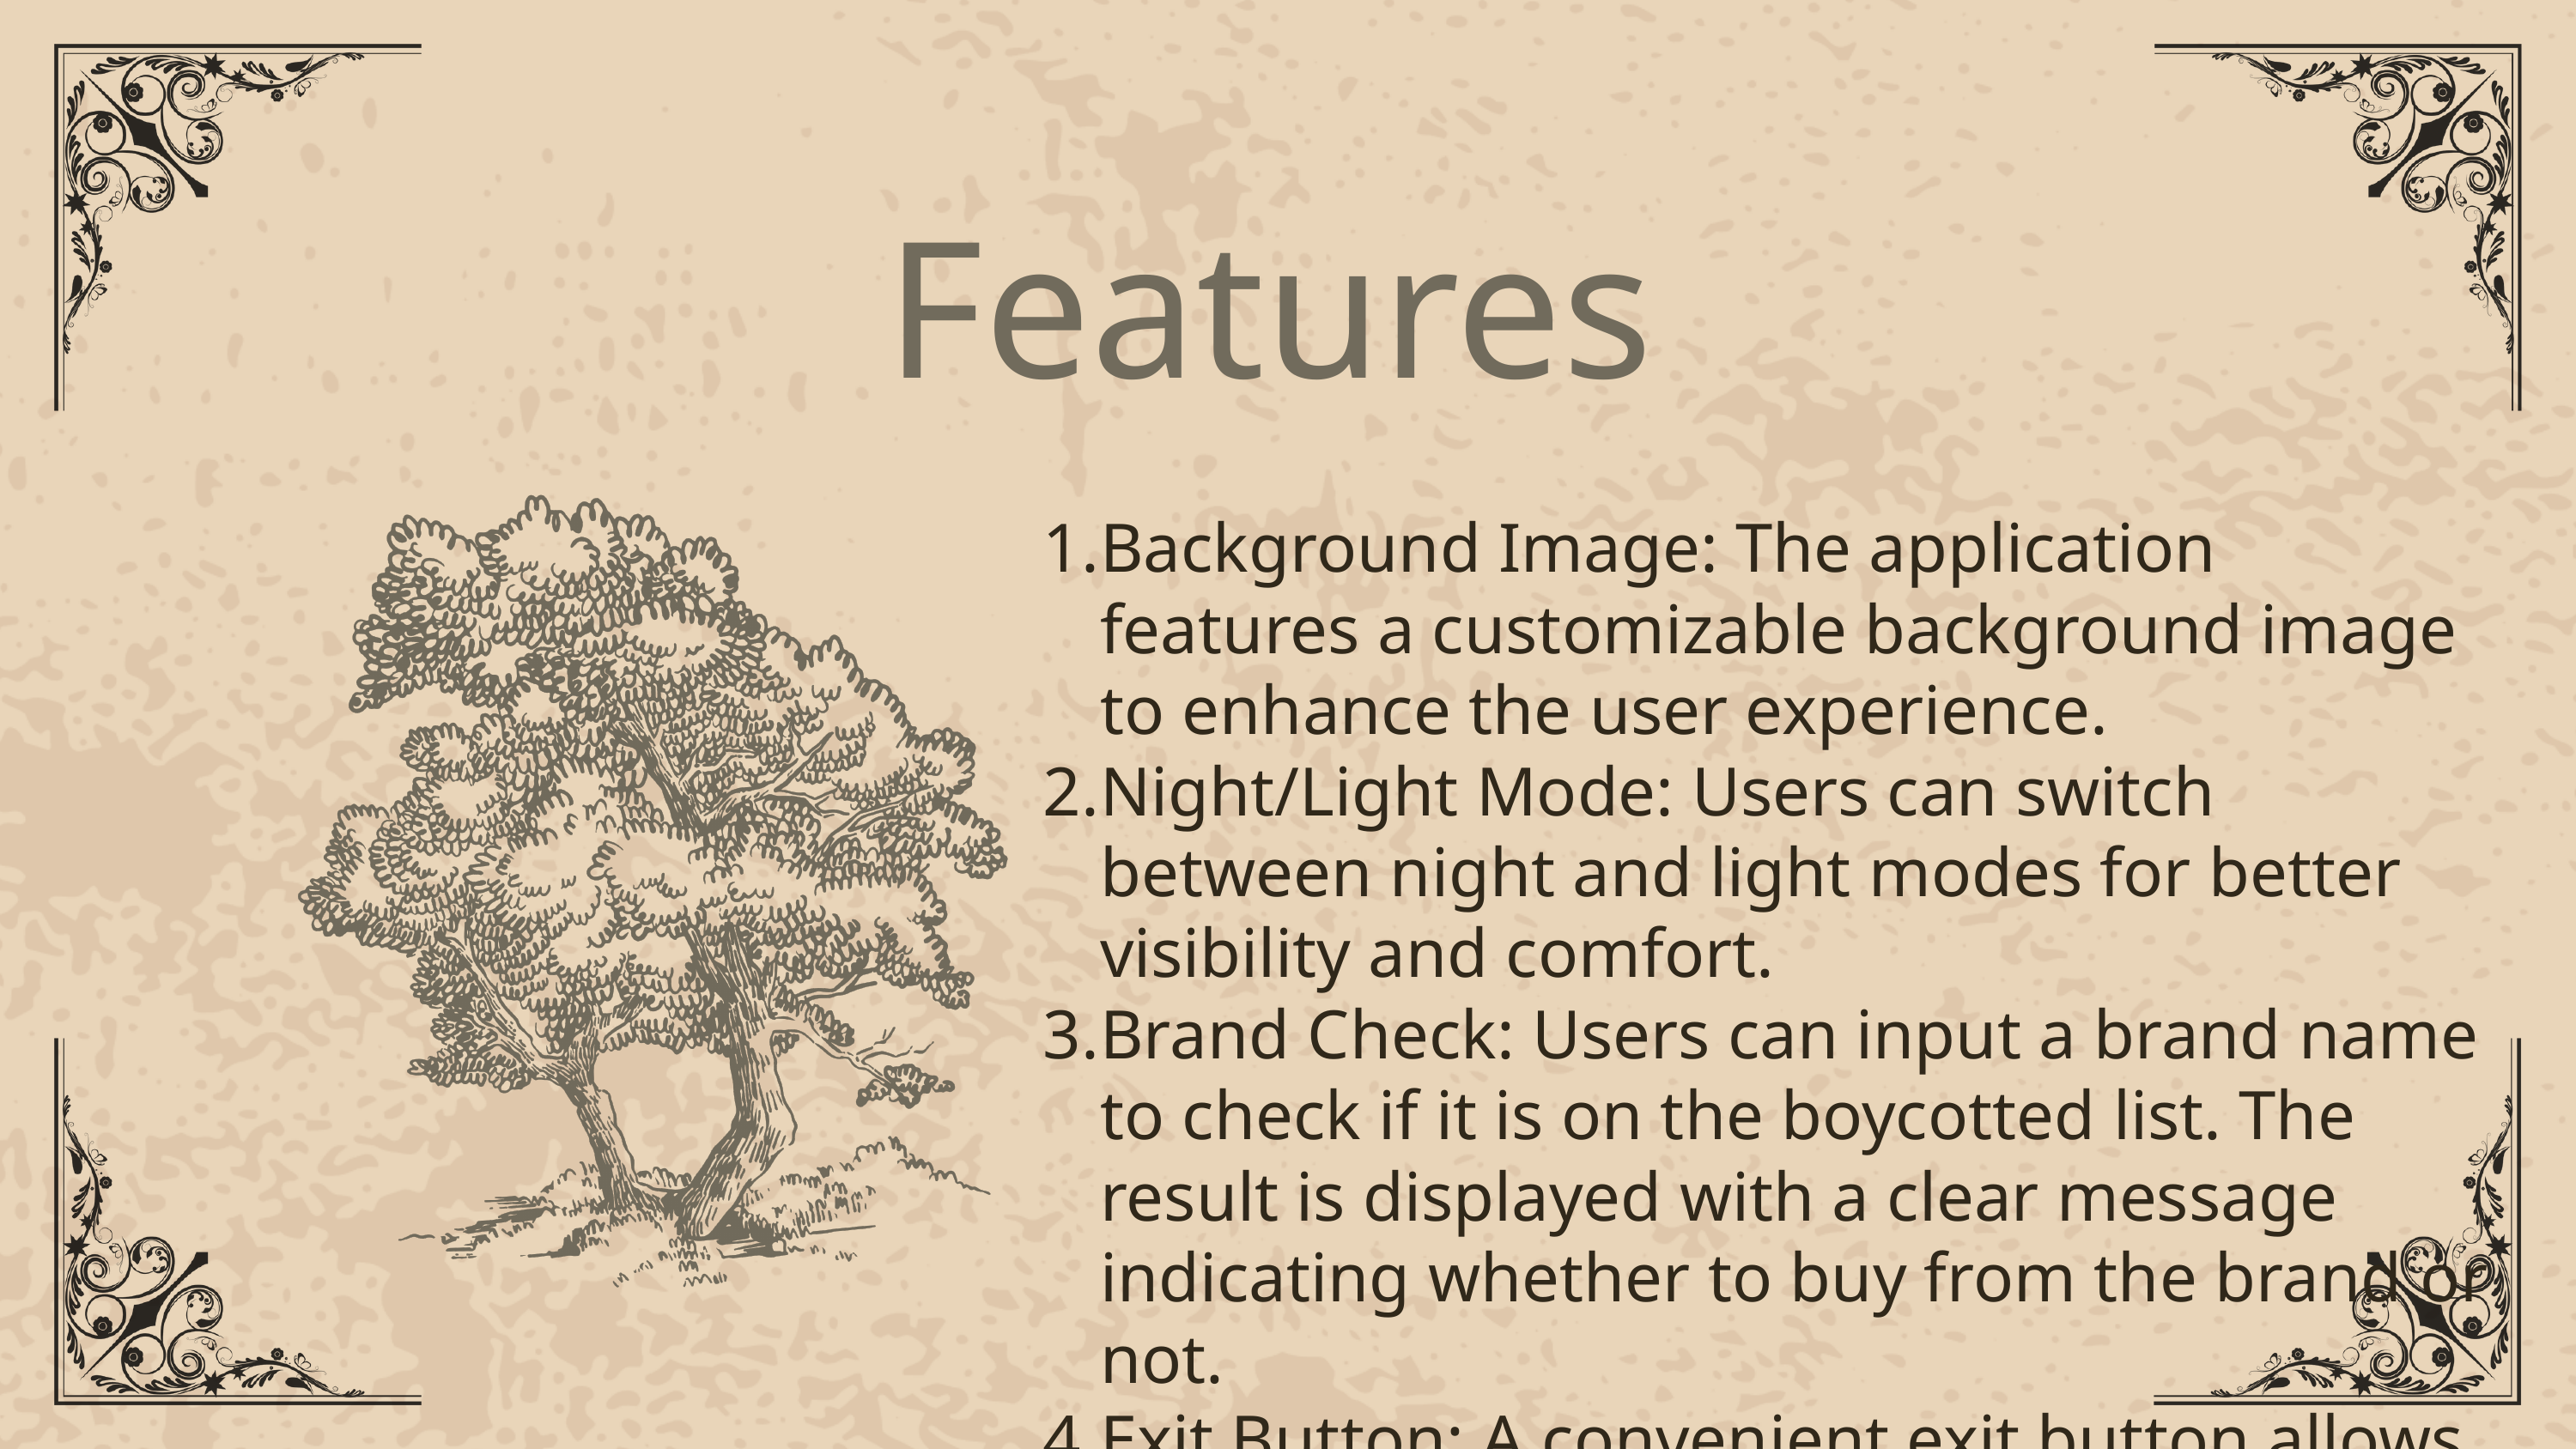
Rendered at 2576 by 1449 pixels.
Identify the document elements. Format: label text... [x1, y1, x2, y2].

text_box [2117, 44, 2522, 494]
text_box Features [459, 151, 2032, 416]
text_box Background Image: The application features a customizable background image to enhance the user experience. Night/Light Mode: Users can switch between night and light modes for better visibility and comfort. Brand Check: Users can input a brand name to check if it is on the boycotted list. The result is displayed with a clear message indicating whether to buy from the brand or not. Exit Button: A convenient exit button allows users to close the application easily. [986, 505, 2492, 1449]
text_box [2492, 954, 2522, 1405]
text_box [296, 494, 1008, 1288]
text_box [54, 954, 459, 1405]
text_box [54, 44, 459, 494]
text_box [0, 0, 2576, 1449]
